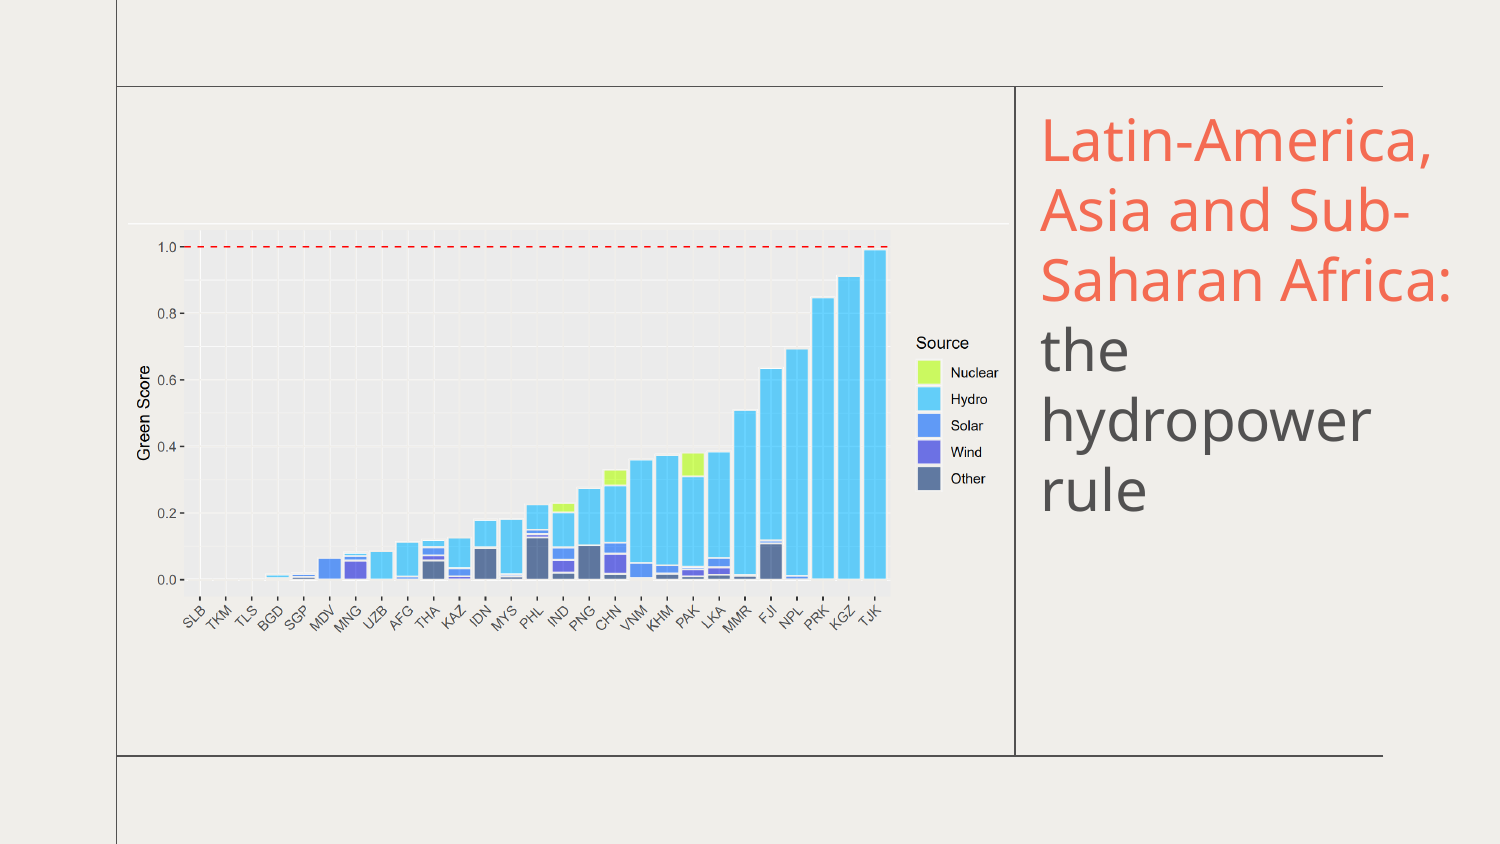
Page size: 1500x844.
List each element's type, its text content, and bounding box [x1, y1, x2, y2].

title Latin-America, Asia and Sub-Saharan Africa: the hydropower rule [1025, 88, 1479, 439]
picture [128, 222, 1010, 641]
